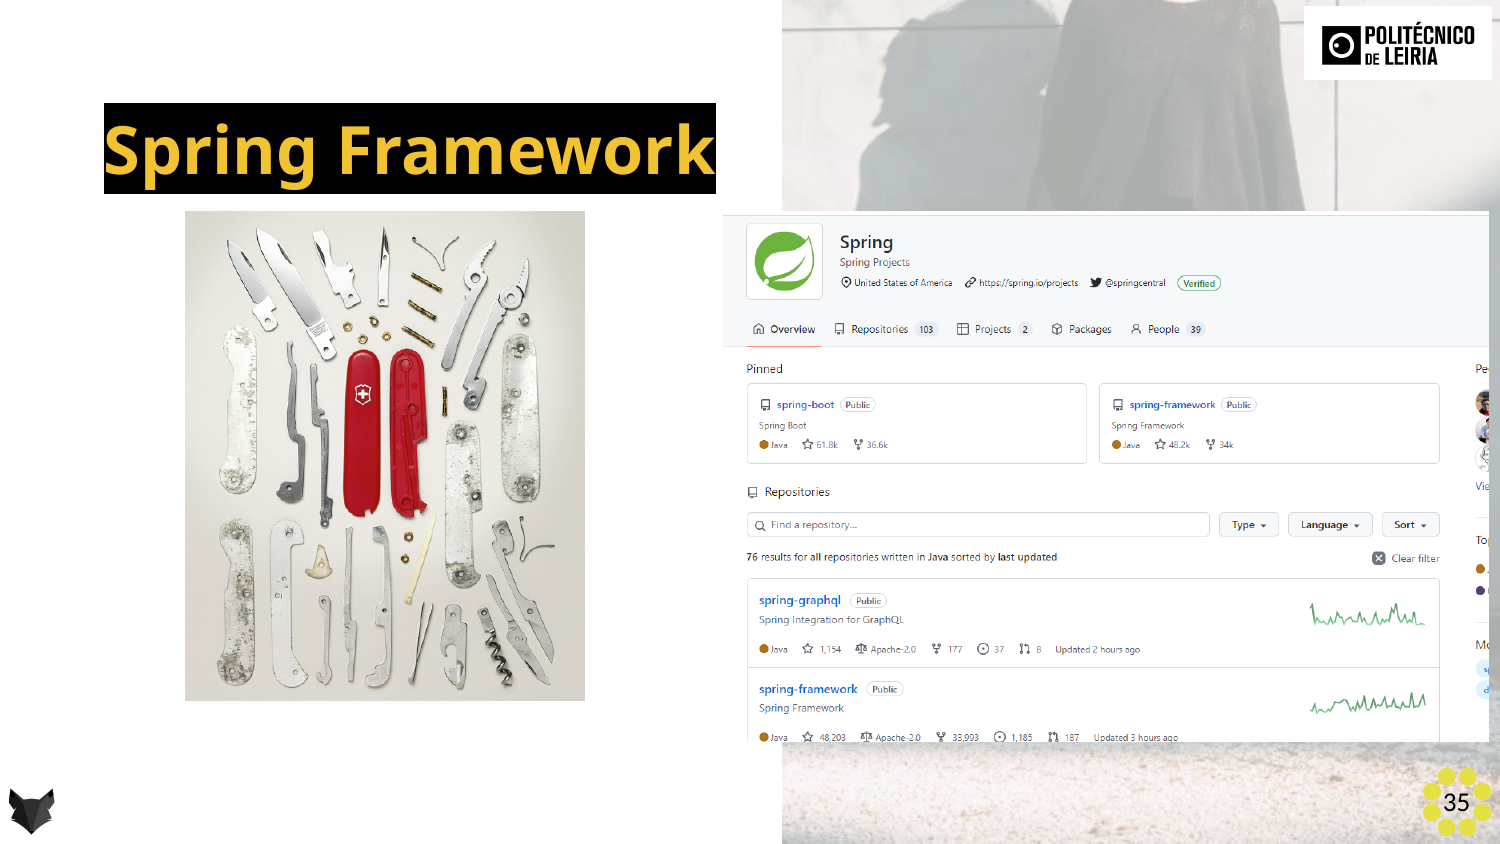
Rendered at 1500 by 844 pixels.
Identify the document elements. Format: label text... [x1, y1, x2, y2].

picture [1304, 6, 1492, 80]
slide_number 35 [1411, 769, 1500, 835]
text_box Spring Framework [88, 72, 1305, 212]
picture [184, 210, 585, 701]
picture [722, 210, 1490, 742]
picture [8, 788, 55, 835]
